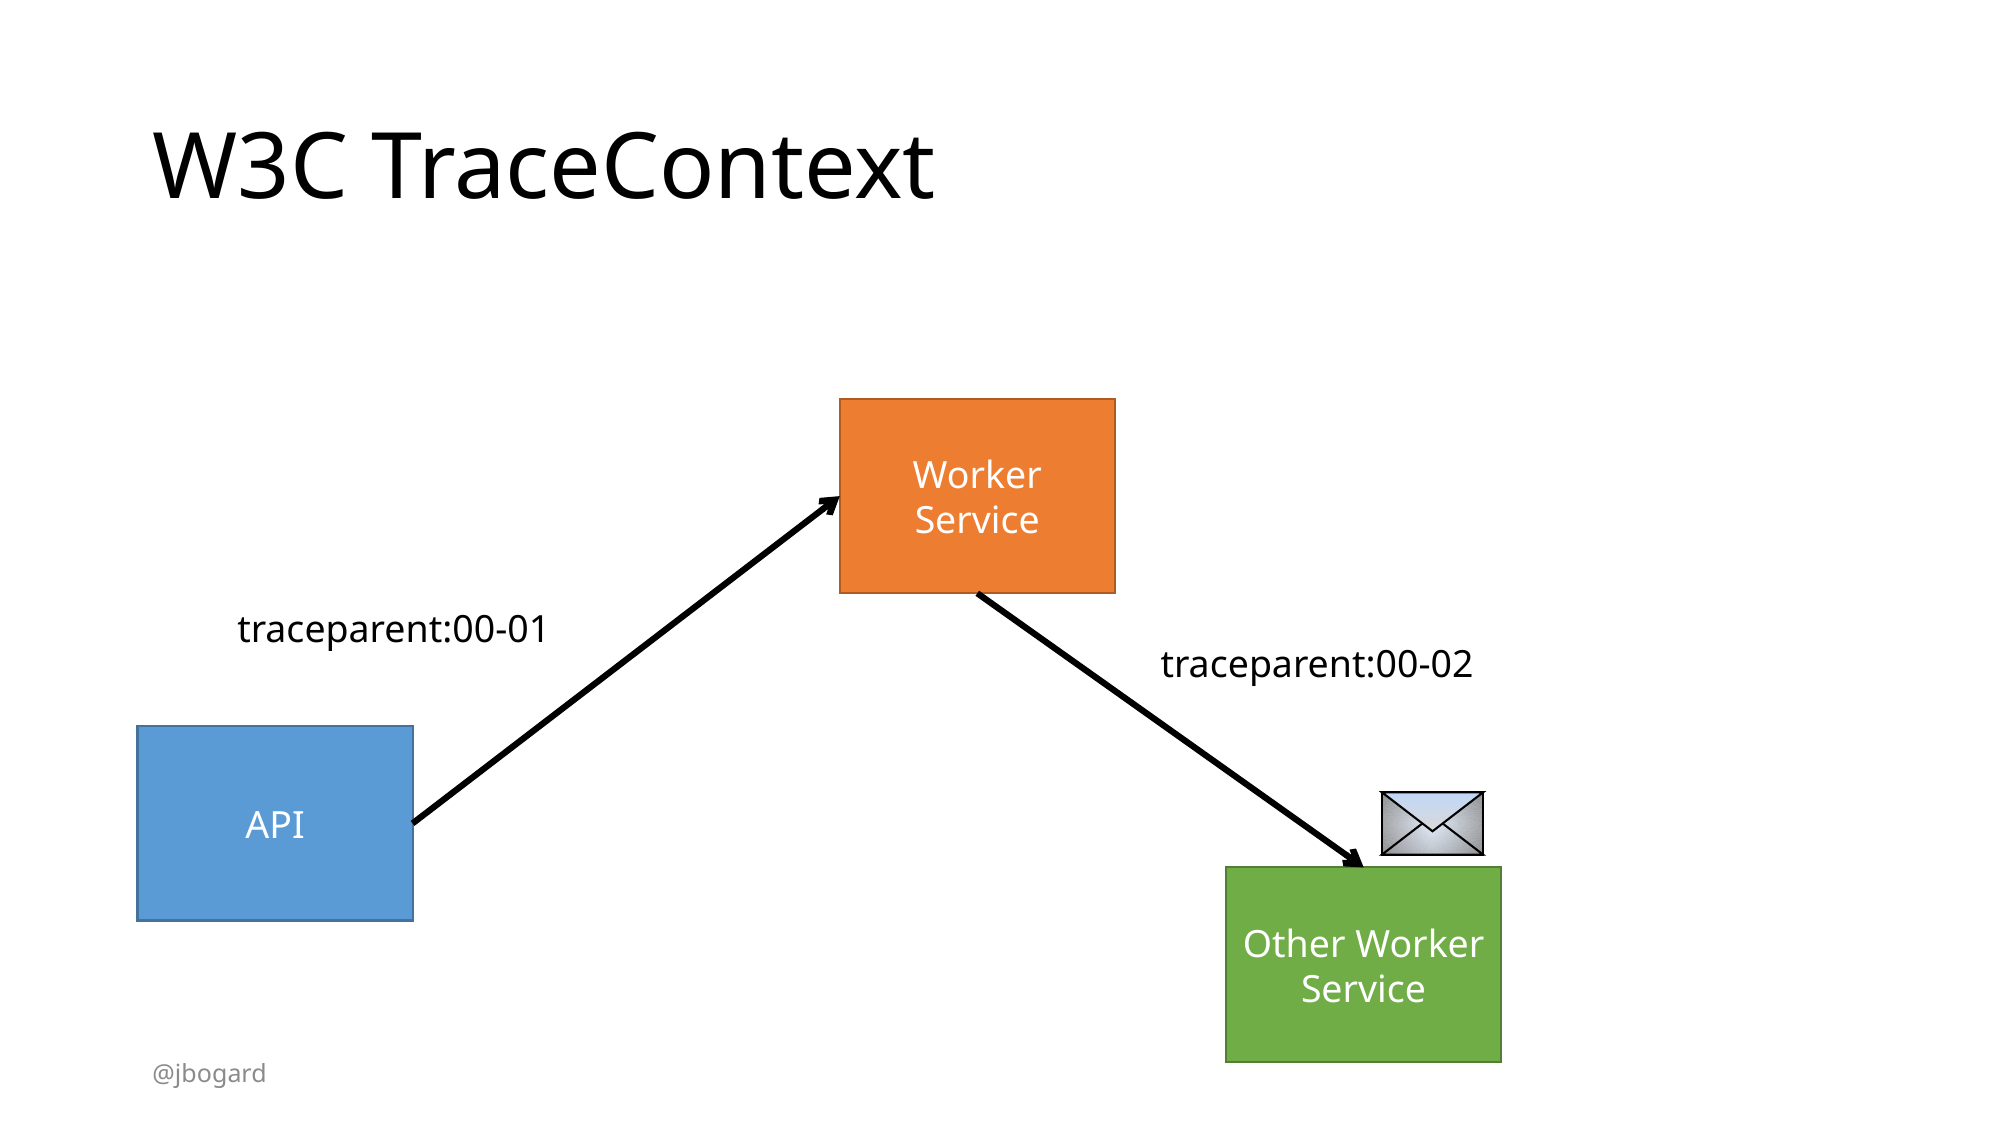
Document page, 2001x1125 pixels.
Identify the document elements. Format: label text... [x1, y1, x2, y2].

text_box Other Worker Service [1225, 866, 1502, 1063]
text_box Worker Service [839, 398, 1116, 594]
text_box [1381, 792, 1484, 855]
text_box traceparent:00-01 [222, 597, 412, 658]
title W3C TraceContext [137, 59, 1863, 278]
slide_number @jbogard [137, 1042, 588, 1103]
text_box traceparent:00-02 [1364, 632, 1618, 693]
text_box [977, 593, 1364, 868]
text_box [412, 496, 840, 824]
text_box API [136, 725, 414, 922]
